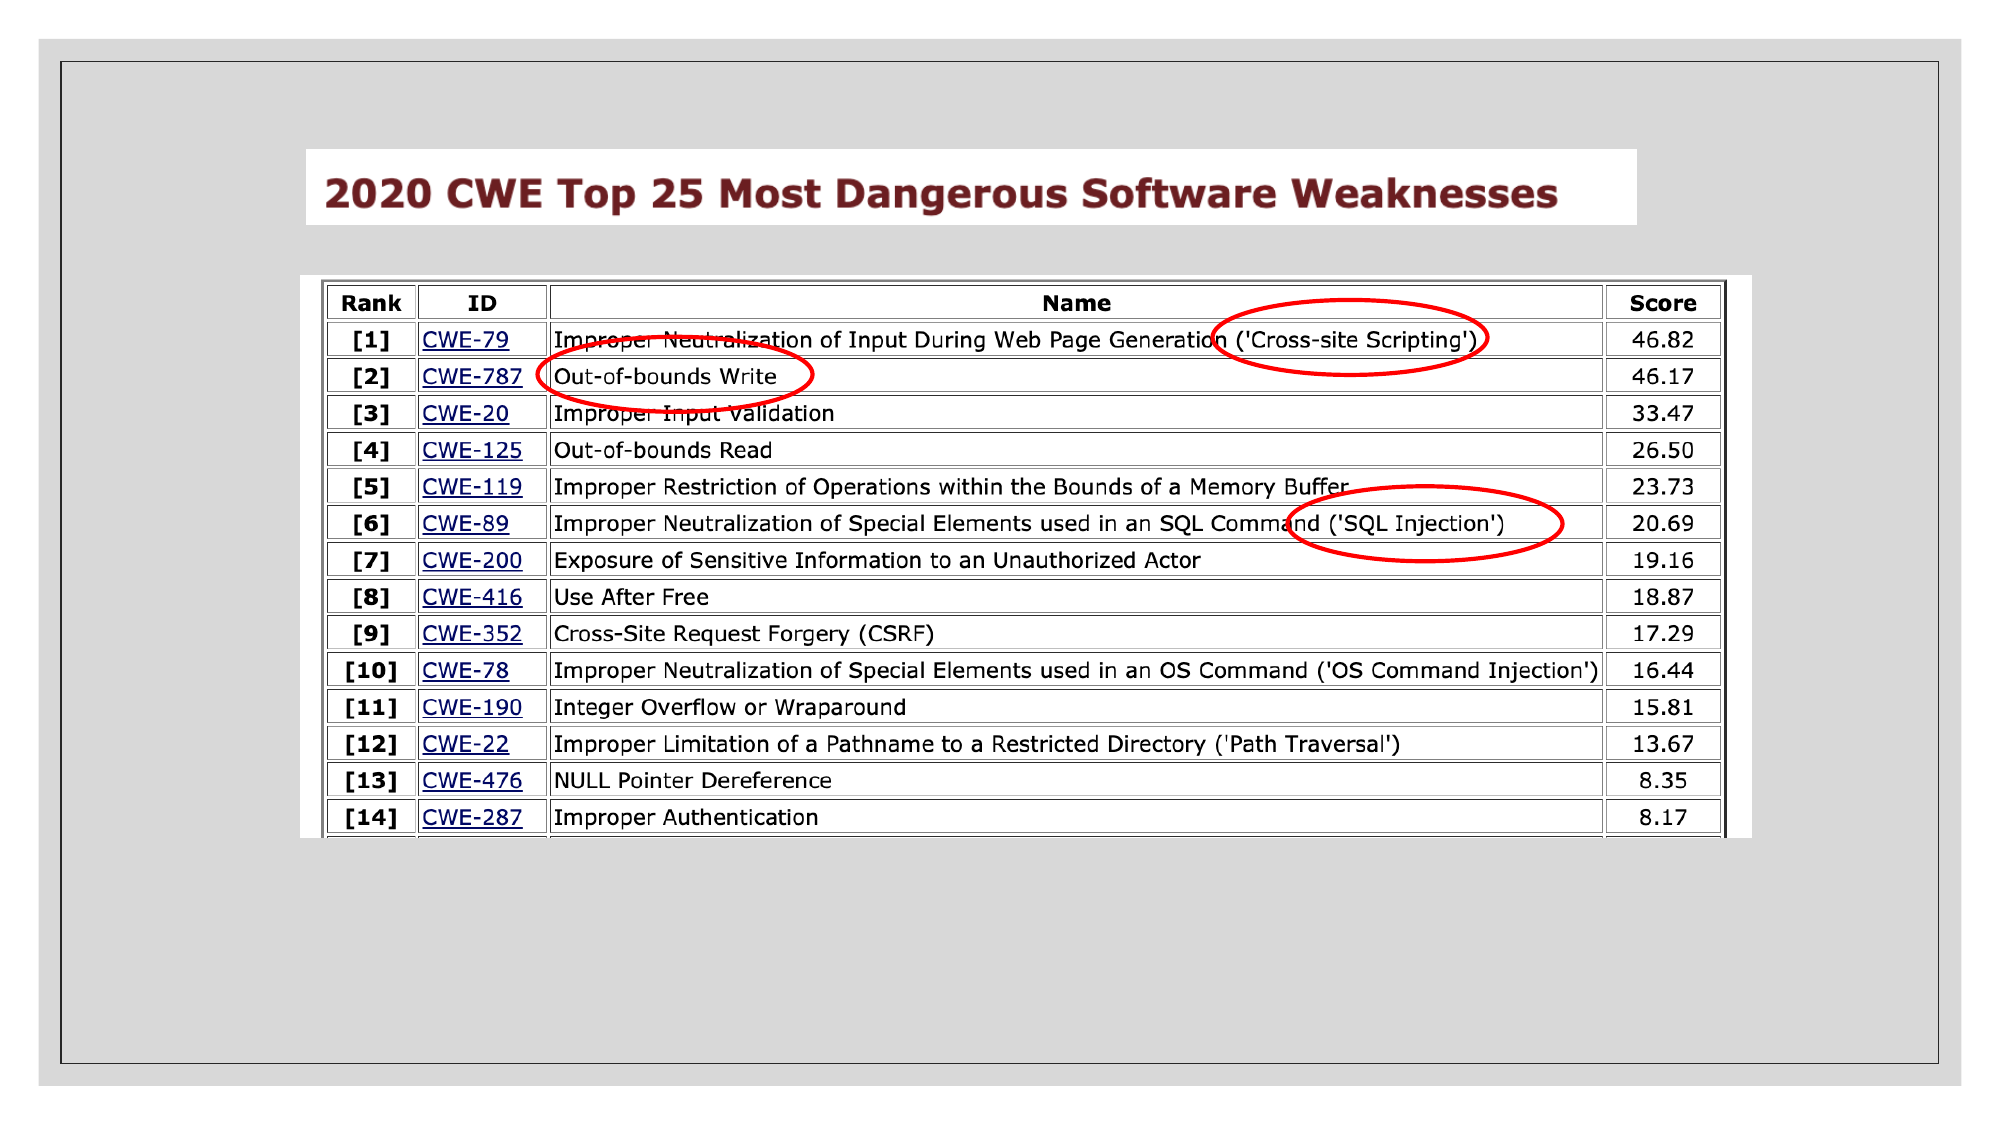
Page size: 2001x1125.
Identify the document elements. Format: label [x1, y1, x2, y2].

picture [299, 274, 1752, 838]
picture [306, 149, 1637, 225]
